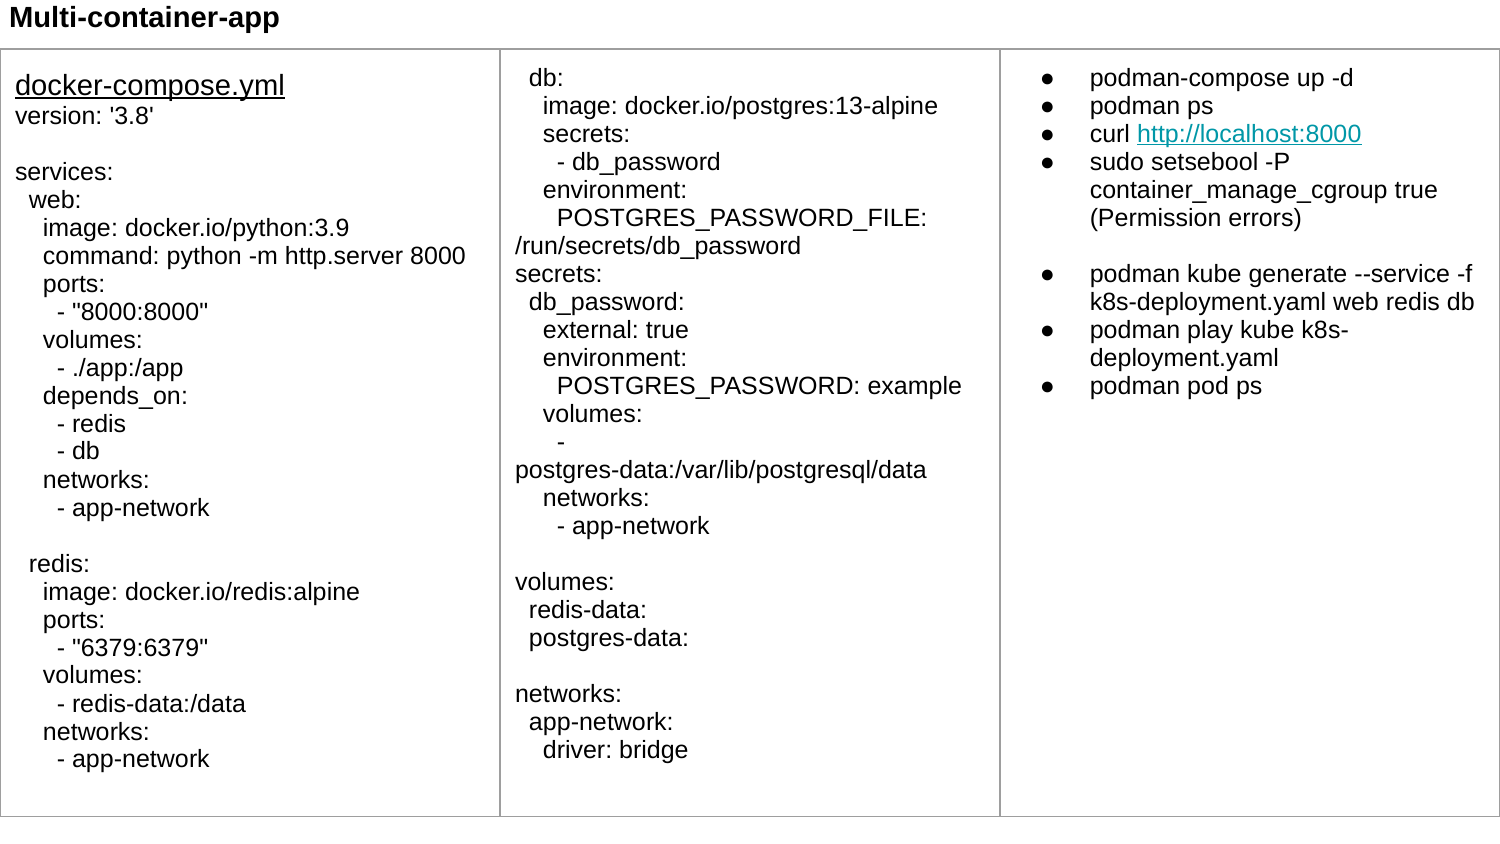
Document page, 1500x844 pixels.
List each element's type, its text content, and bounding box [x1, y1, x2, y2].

table_header db: image: docker.io/postgres:13-alpine secrets: - db_password environment: POSTGRES_PASSWORD_FILE: /run/secrets/db_password secrets: db_password: external: true environment: POSTGRES_PASSWORD: example volumes: - postgres-data:/var/lib/postgresql/data networks: - app-network volumes: redis-data: postgres-data: networks: app-network: driver: bridge [501, 55, 999, 816]
title Multi-container-app [0, 0, 1392, 55]
table_header podman-compose up -d podman ps curl http://localhost:8000 sudo setsebool -P container_manage_cgroup true (Permission errors) podman kube generate --service -f k8s-deployment.yaml web redis db podman play kube k8s-deployment.yaml podman pod ps [1001, 50, 1499, 816]
table_header docker-compose.yml version: '3.8' services: web: image: docker.io/python:3.9 command: python -m http.server 8000 ports: - "8000:8000" volumes: - ./app:/app depends_on: - redis - db networks: - app-network redis: image: docker.io/redis:alpine ports: - "6379:6379" volumes: - redis-data:/data networks: - app-network [1, 55, 499, 816]
